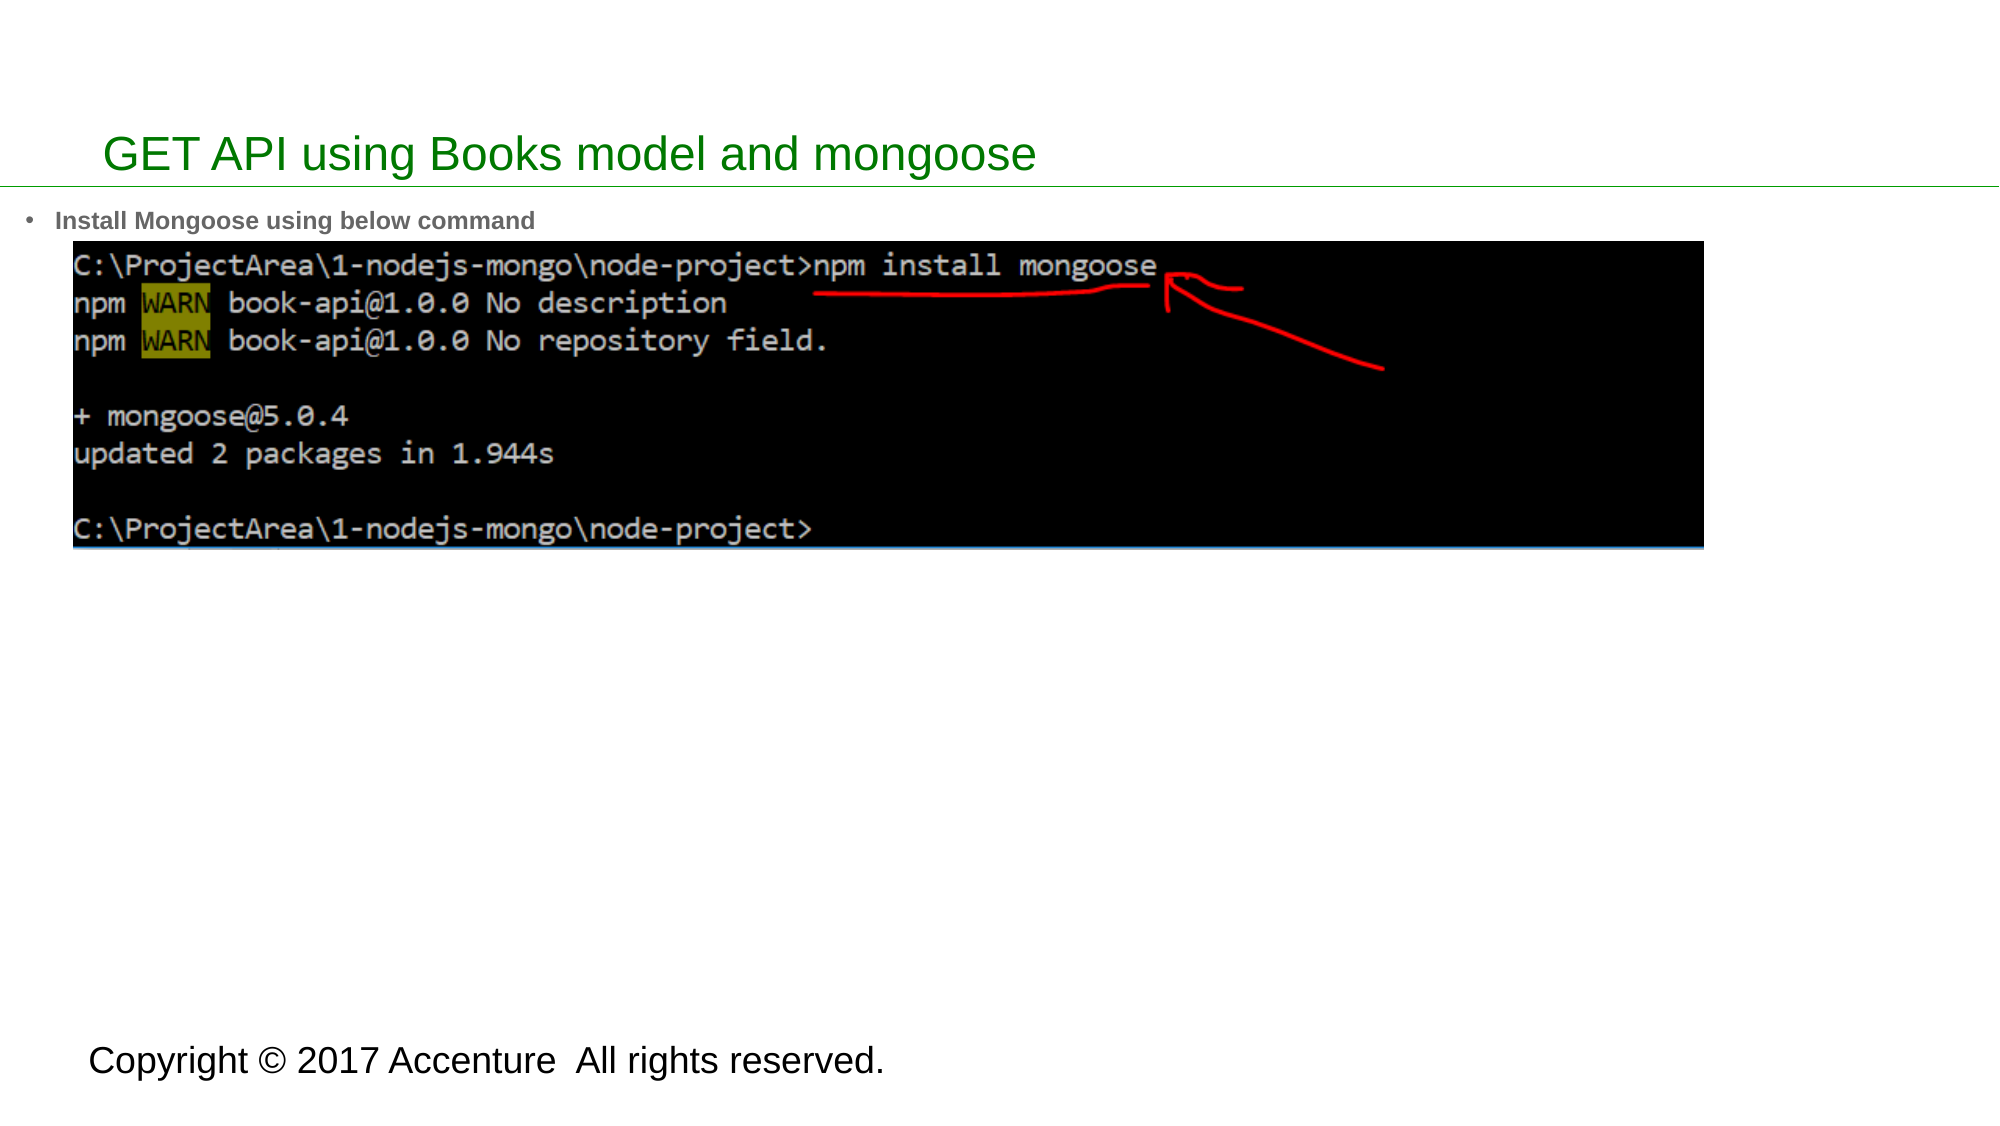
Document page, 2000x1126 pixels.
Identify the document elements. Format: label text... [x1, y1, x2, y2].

text_box Copyright © 2017 Accenture All rights reserved. [73, 1030, 954, 1056]
list Install Mongoose using below command [25, 194, 1919, 1030]
picture [73, 241, 1704, 550]
title GET API using Books model and mongoose [102, 0, 1897, 180]
